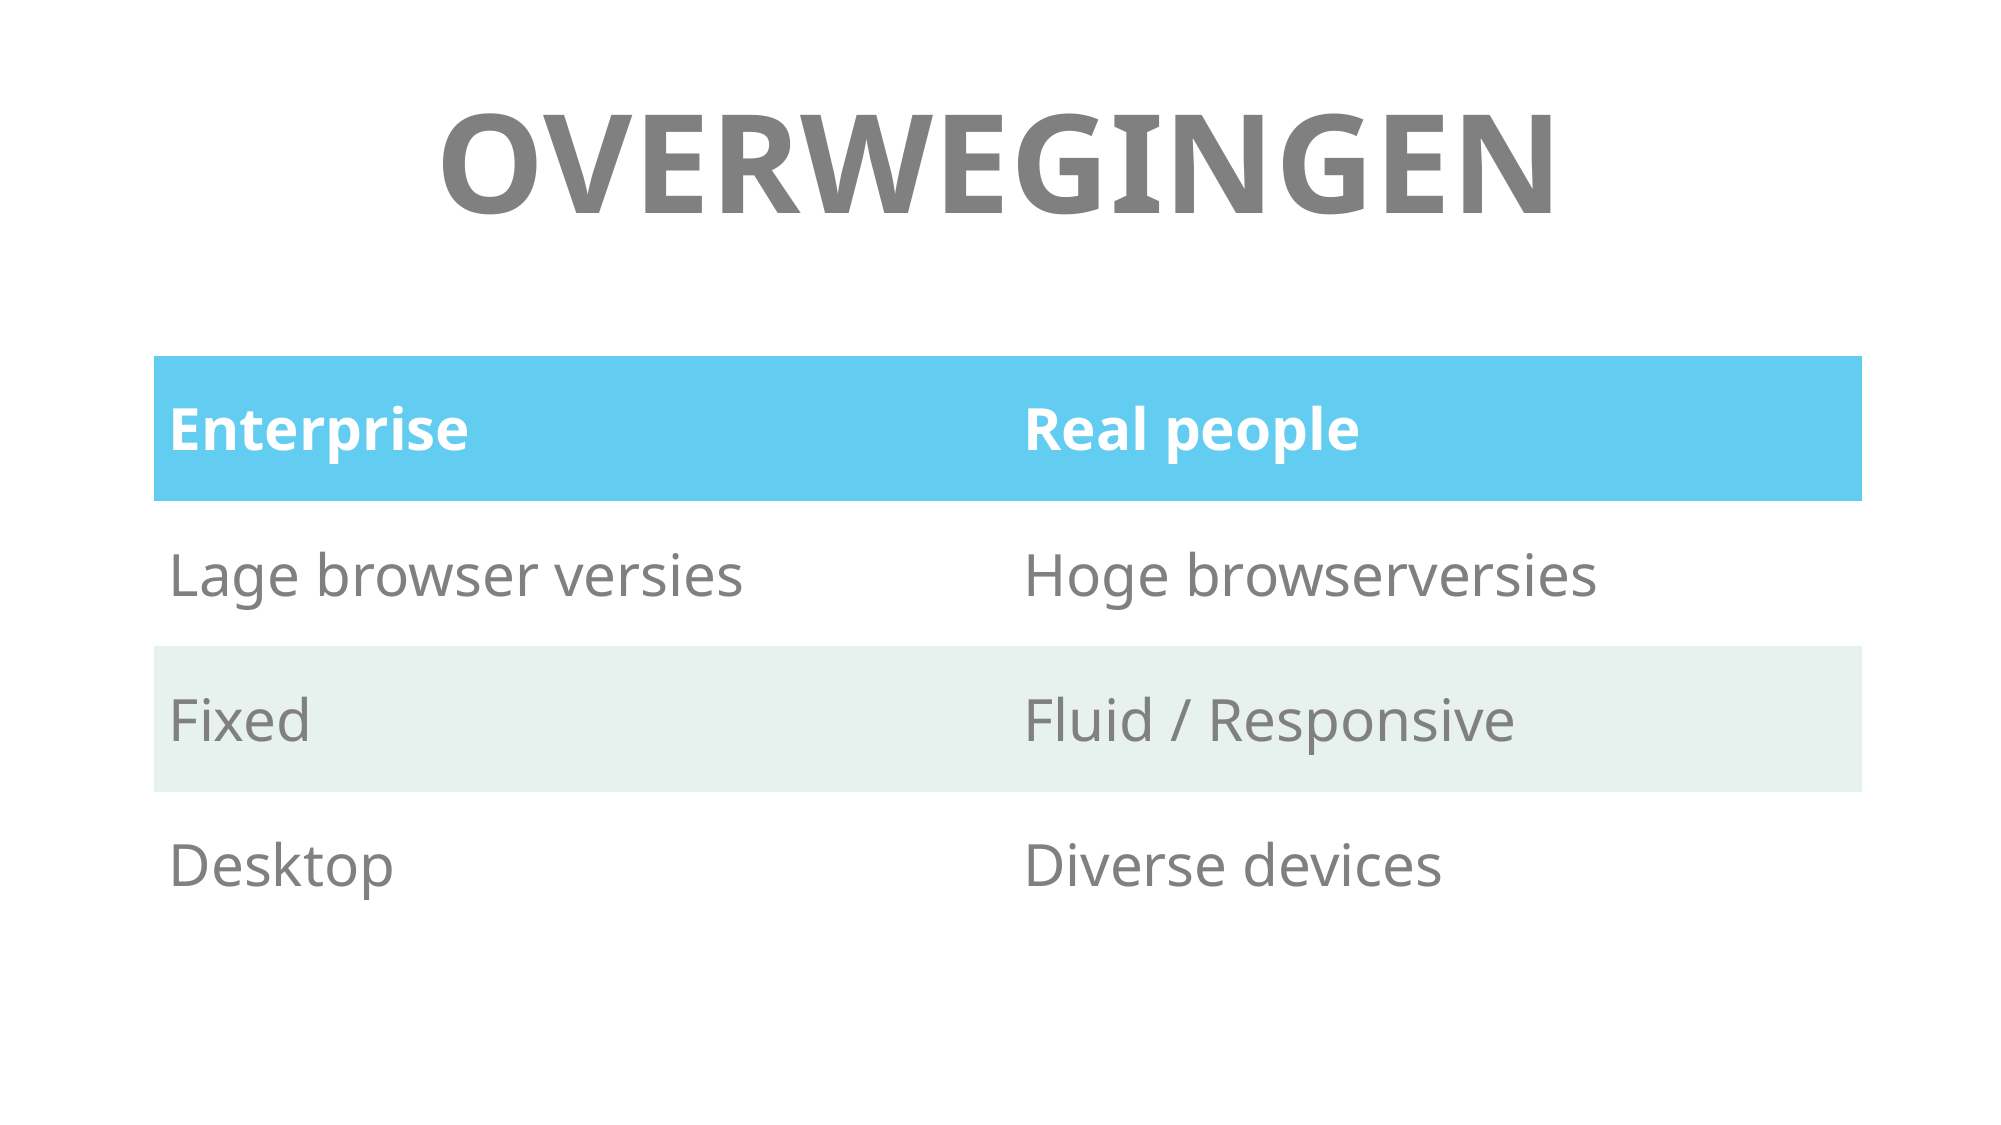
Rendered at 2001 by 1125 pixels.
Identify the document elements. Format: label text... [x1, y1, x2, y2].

table_cell Lage browser versies [154, 501, 1008, 646]
table_cell Fluid / Responsive [1008, 646, 1862, 792]
table_header Real people [1008, 356, 1862, 501]
title OVERWEGINGEN [137, 59, 1863, 278]
table_header Enterprise [154, 356, 1008, 501]
table_cell Diverse devices [1008, 792, 1862, 937]
table_cell Hoge browserversies [1008, 501, 1862, 646]
table_cell Fixed [154, 646, 1008, 792]
table_cell Desktop [154, 792, 1008, 937]
